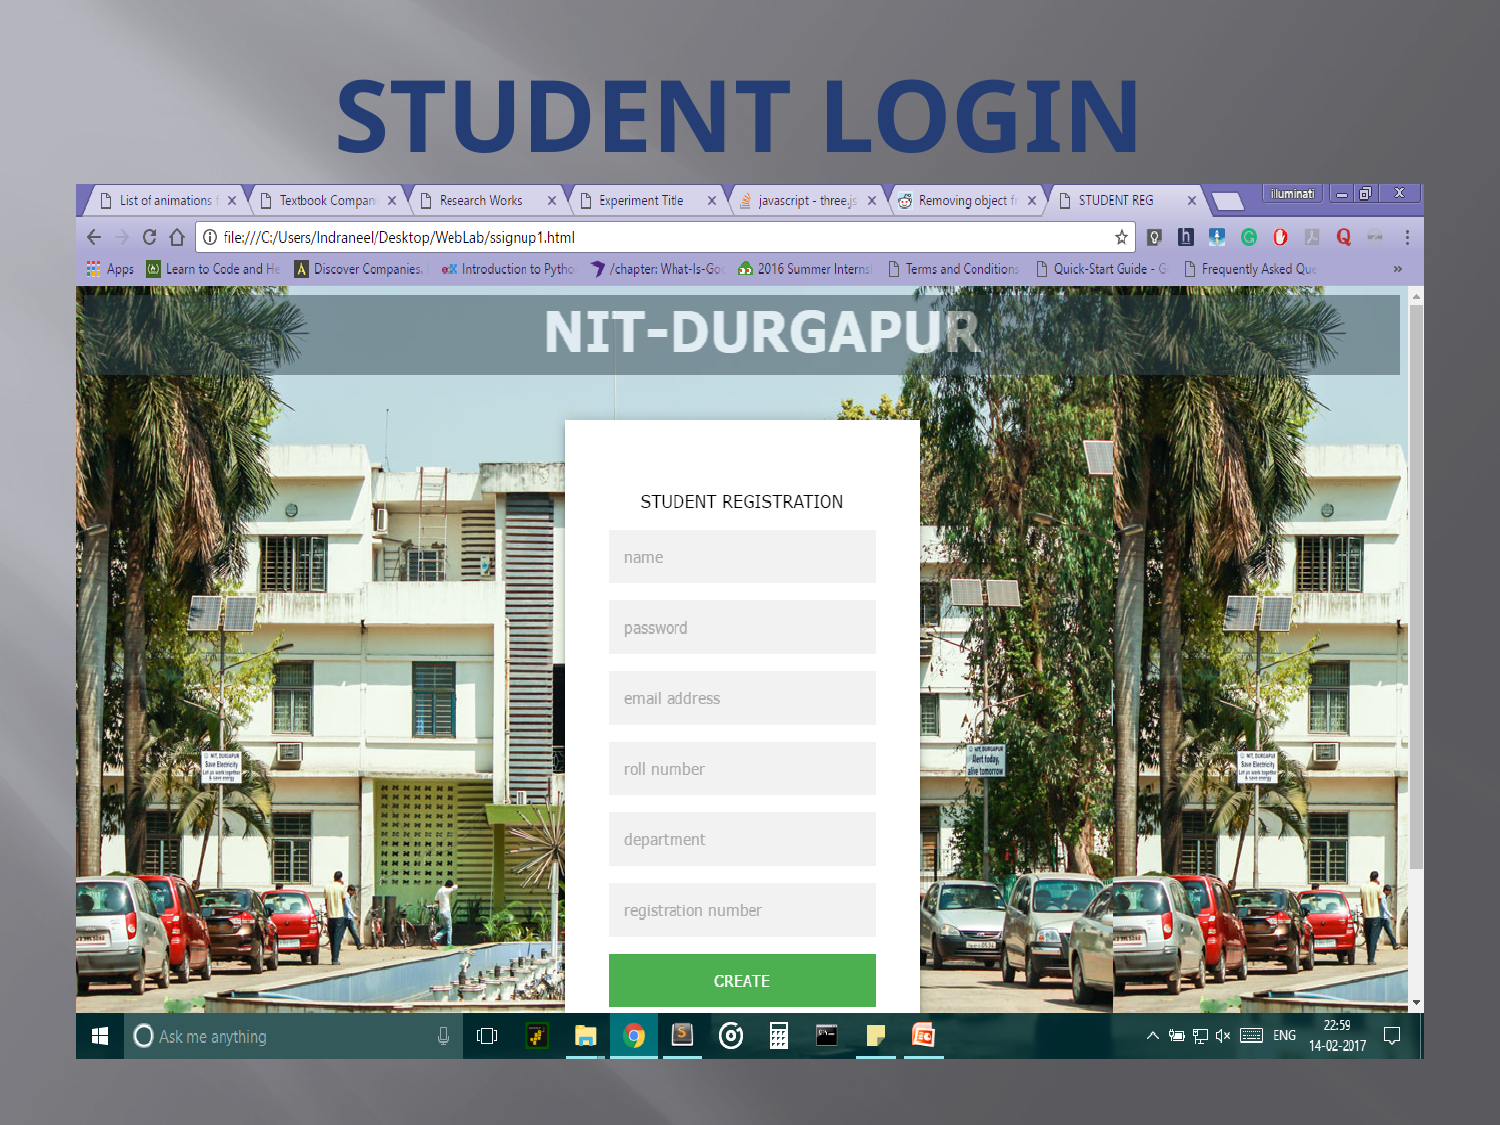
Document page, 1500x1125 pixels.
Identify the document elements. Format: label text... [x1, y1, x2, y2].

title STUDENT LOGIN [64, 42, 1415, 173]
picture [76, 184, 1424, 1059]
